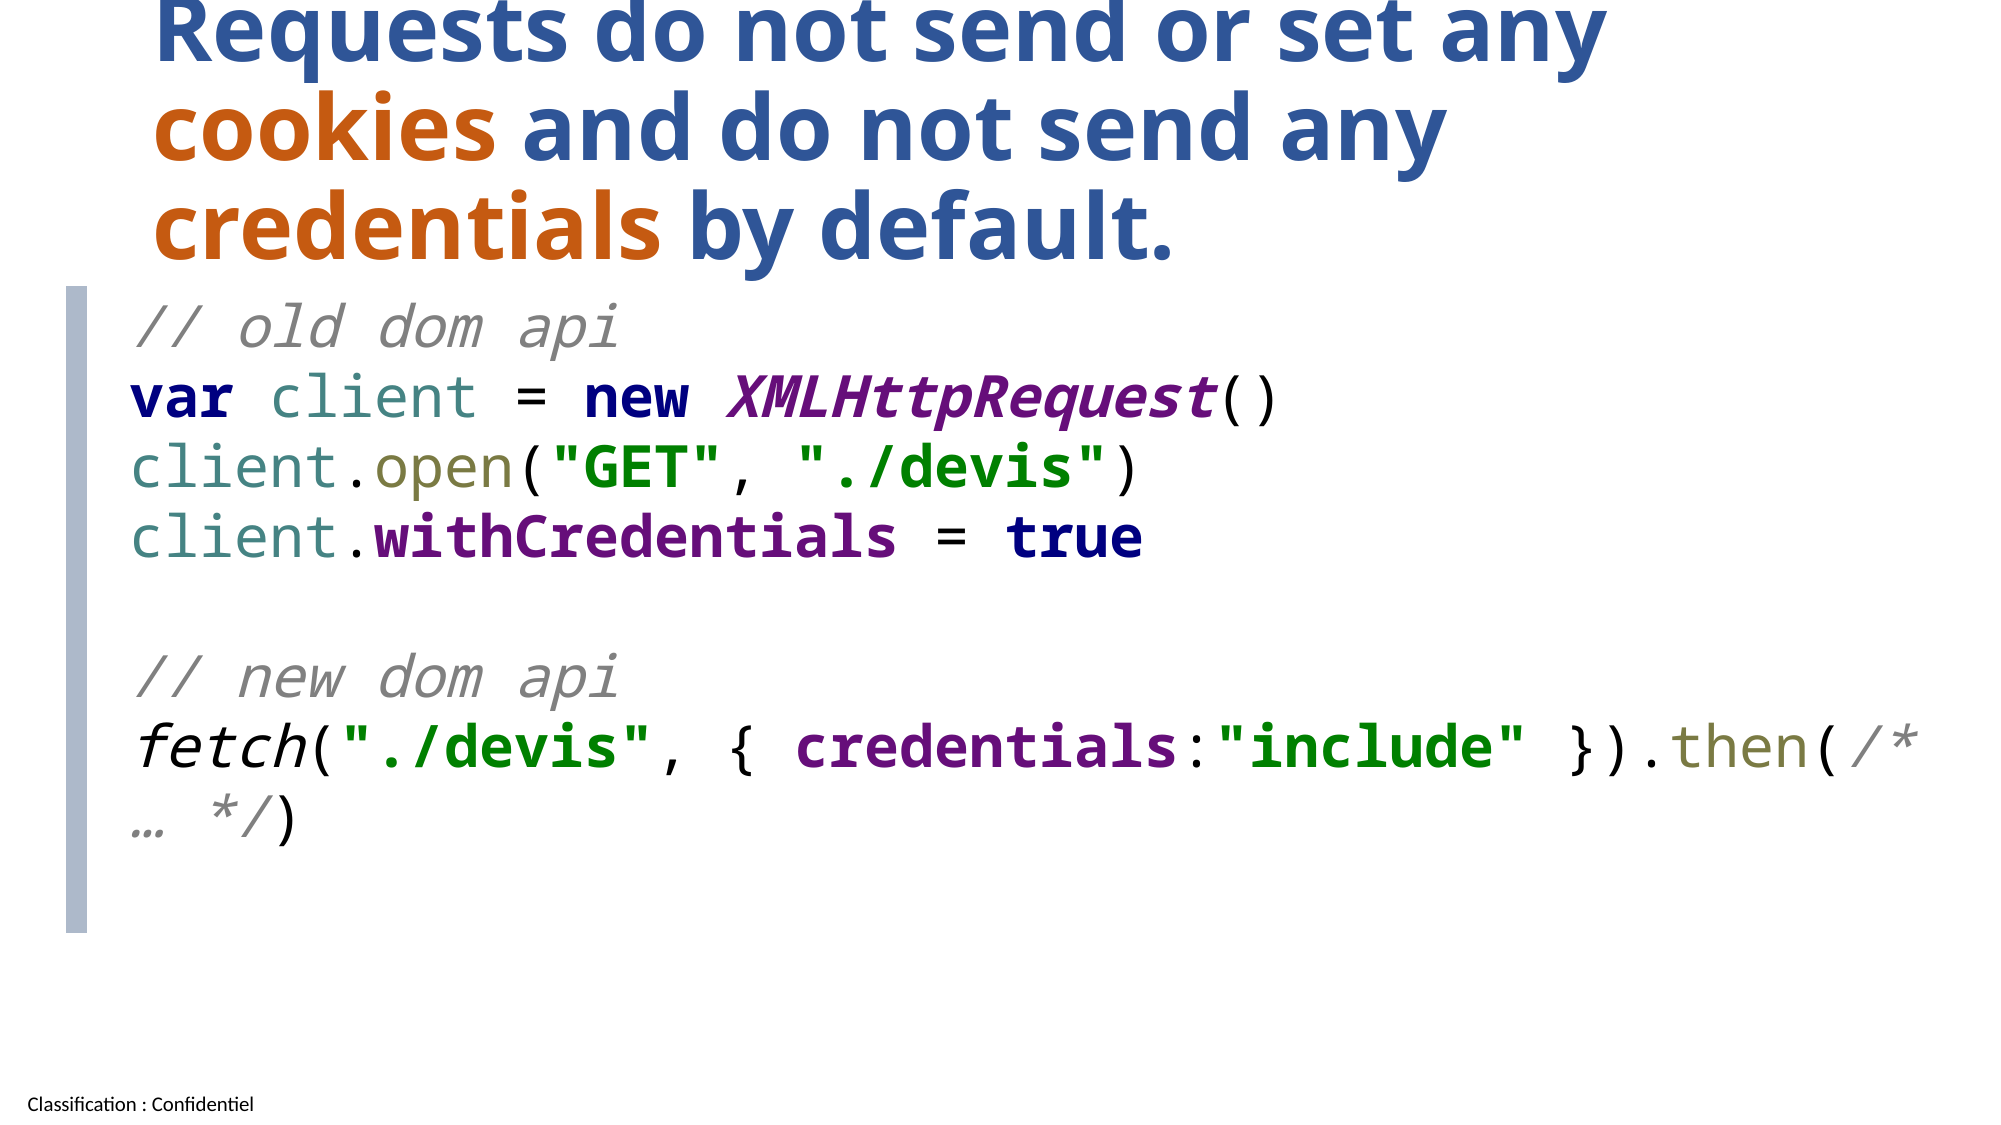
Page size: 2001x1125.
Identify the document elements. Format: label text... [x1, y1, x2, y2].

title Requests do not send or set any cookies and do not send any credentials by default. [137, 22, 1863, 240]
list // old dom api var client = new XMLHttpRequest() client.open("GET", "./devis") client.withCredentials = true // new dom api fetch("./devis", { credentials:"include" }).then(/* … */) [114, 281, 1989, 992]
